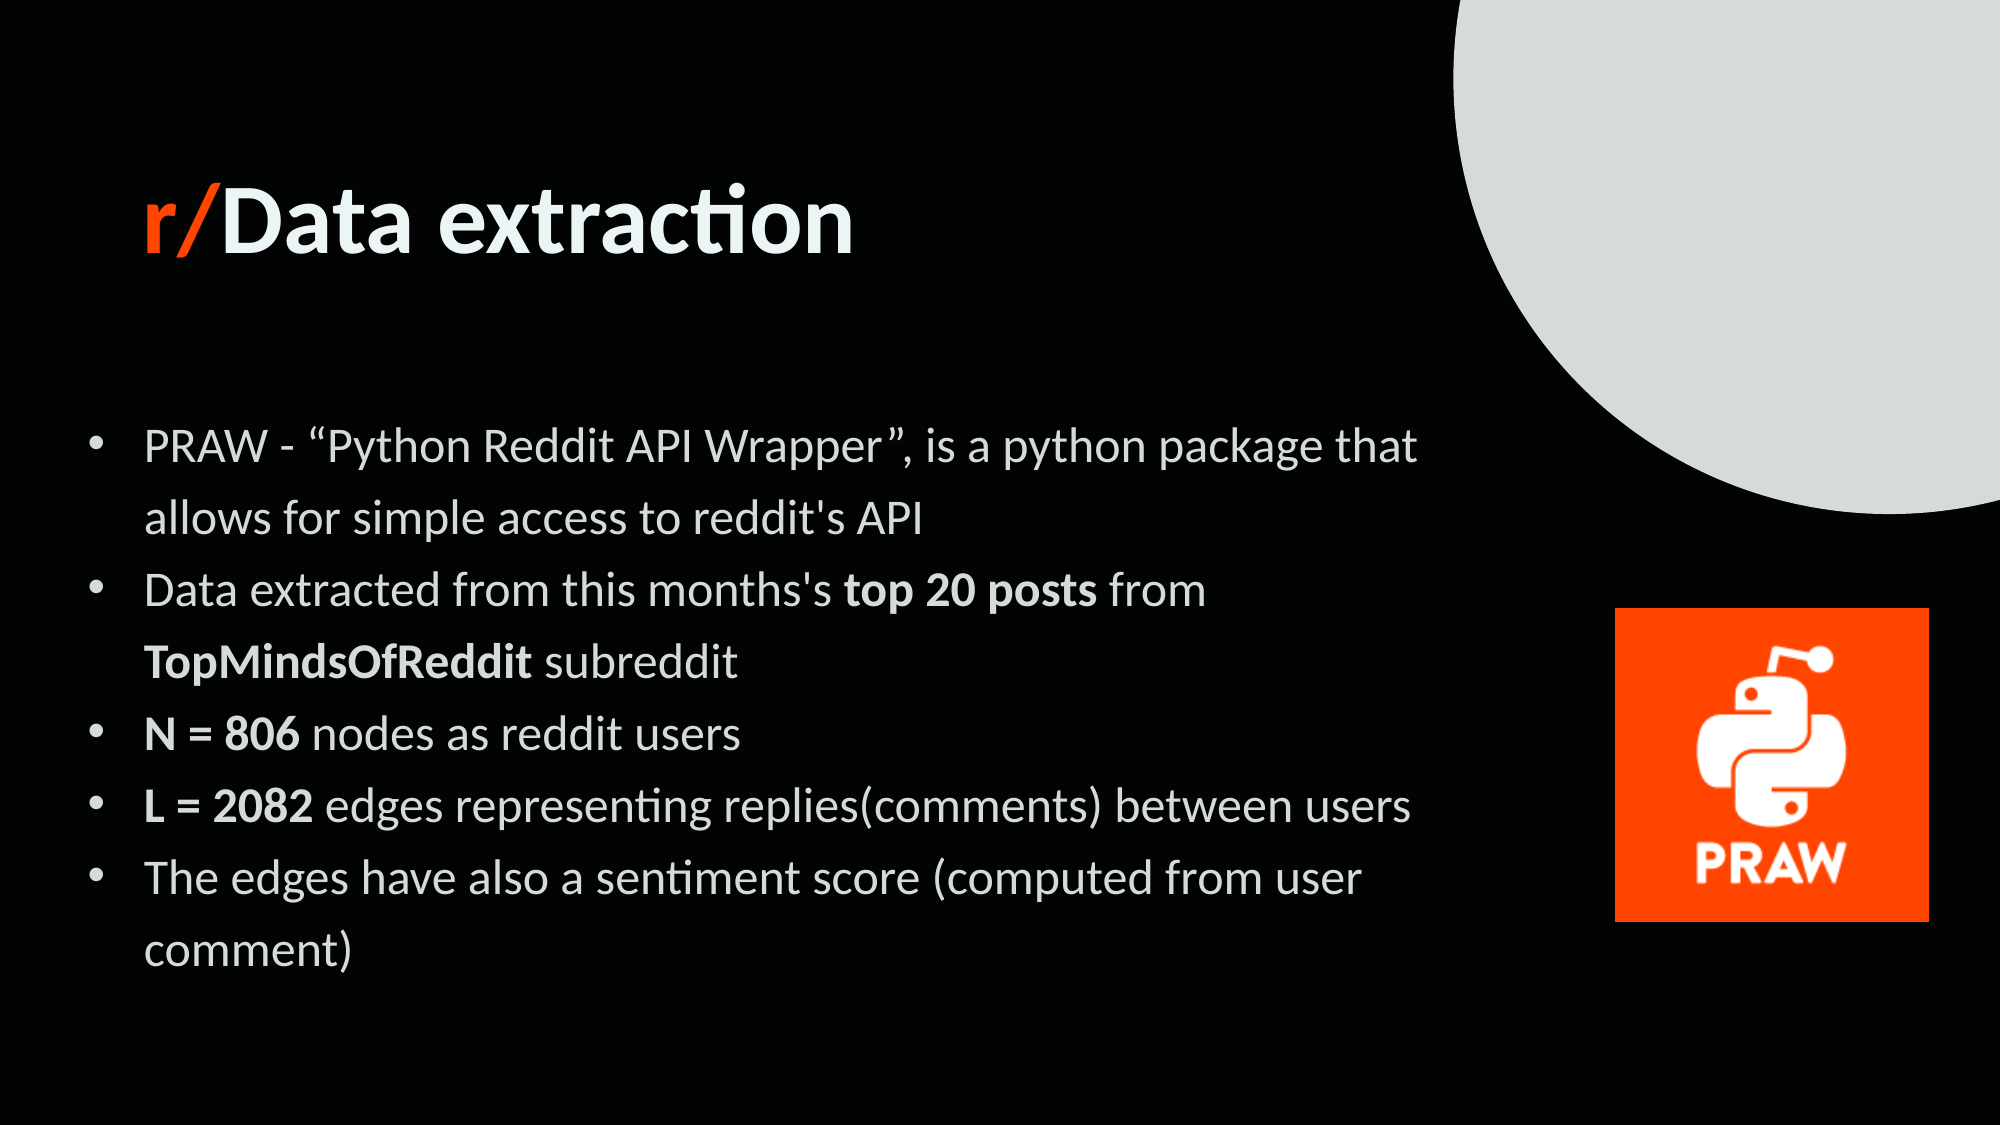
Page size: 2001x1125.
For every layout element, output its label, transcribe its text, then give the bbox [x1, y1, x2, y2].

text_box PRAW - “Python Reddit API Wrapper”, is a python package that allows for simple access to reddit's API Data extracted from this months's top 20 posts from TopMindsOfReddit subreddit N = 806 nodes as reddit users L = 2082 edges representing replies(comments) between users The edges have also a sentiment score (computed from user comment) [72, 392, 1505, 1044]
text_box [1452, 0, 2000, 516]
picture [1615, 608, 1929, 922]
text_box r/Data extraction [127, 145, 873, 281]
